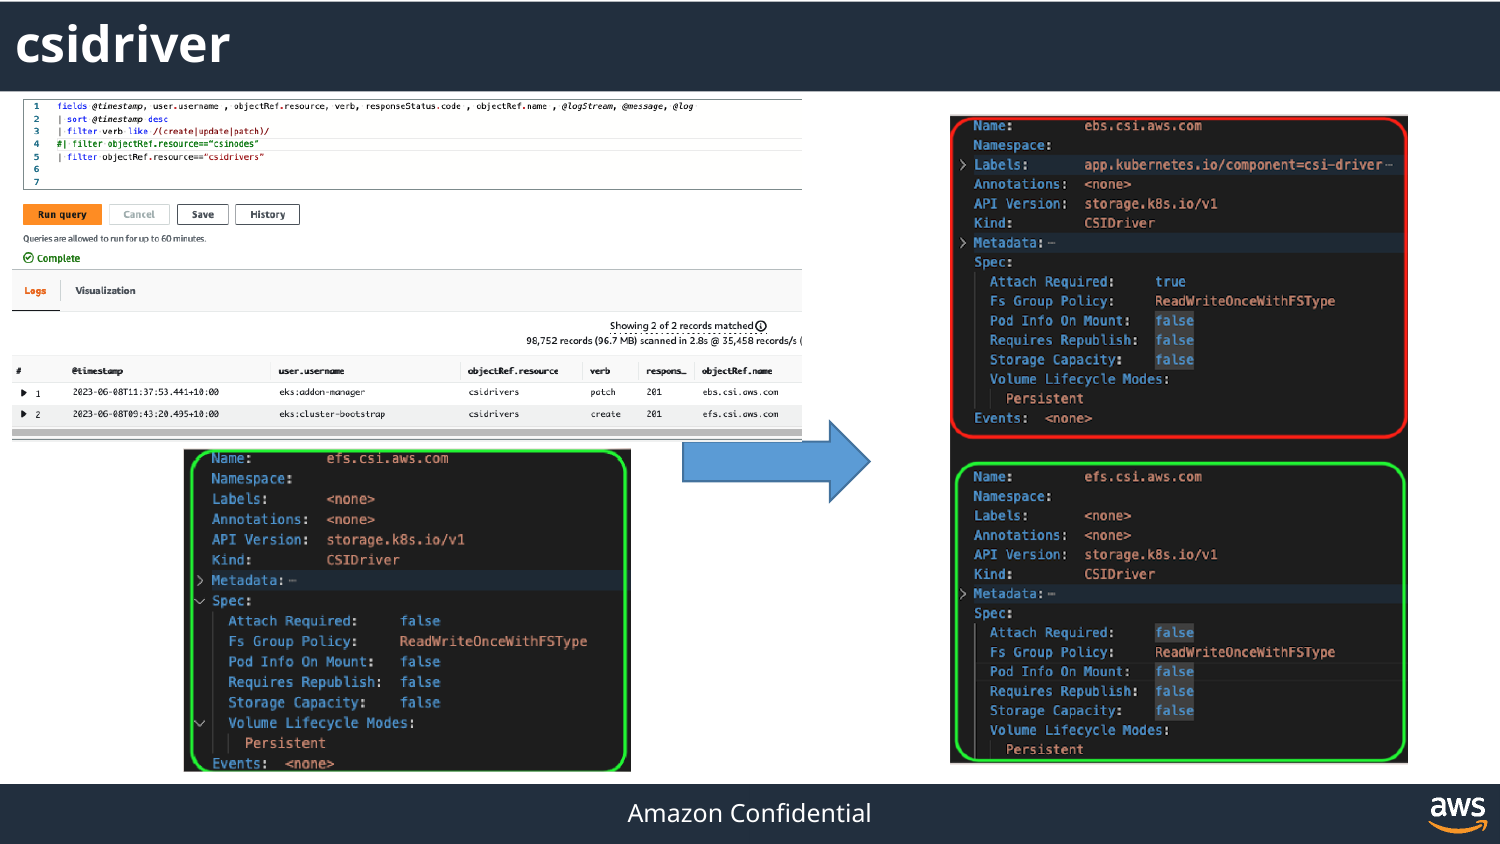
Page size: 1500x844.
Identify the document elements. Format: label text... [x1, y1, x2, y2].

picture [0, 784, 1500, 844]
text_box [682, 419, 872, 504]
title csidriver [0, 1, 1500, 92]
picture [950, 114, 1408, 765]
picture [12, 98, 802, 442]
picture [183, 448, 631, 772]
